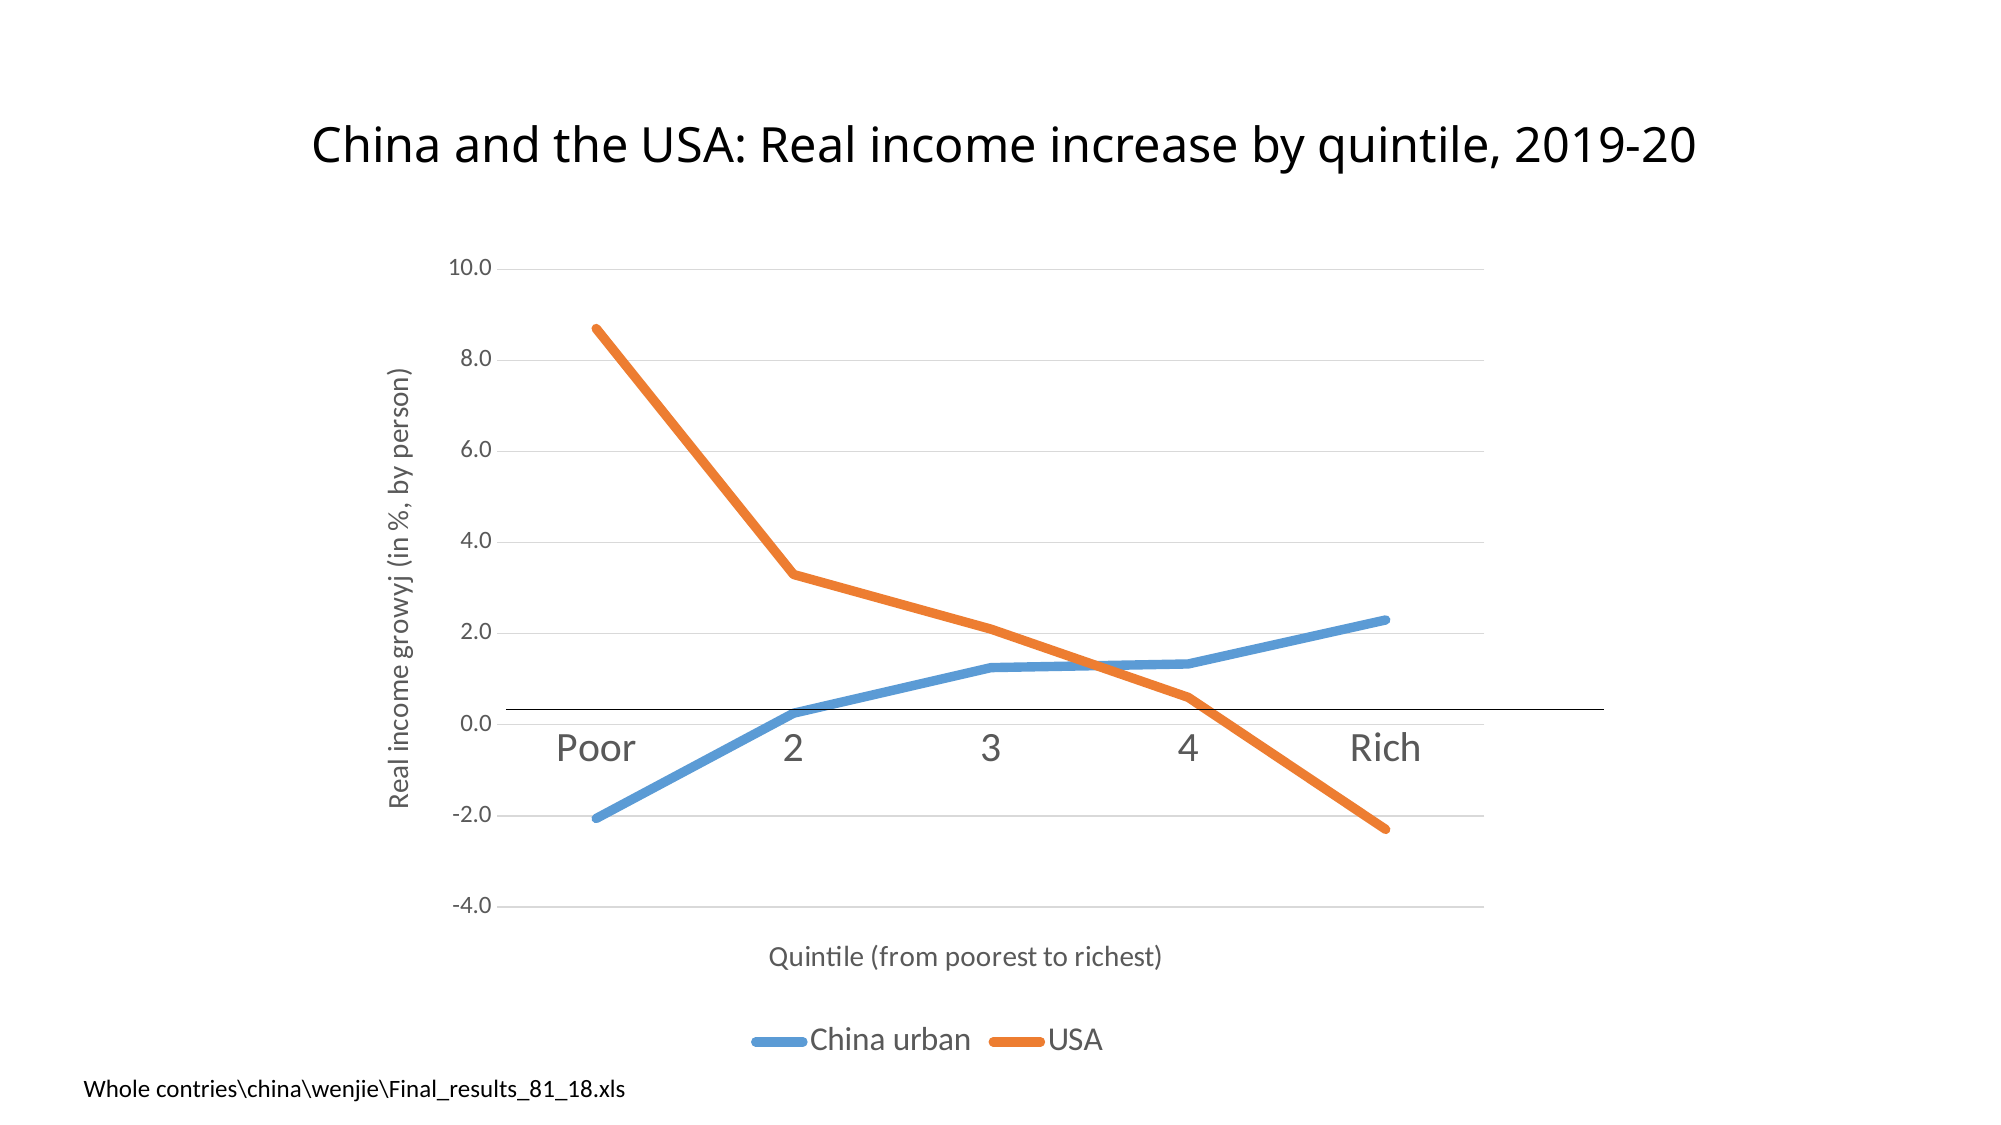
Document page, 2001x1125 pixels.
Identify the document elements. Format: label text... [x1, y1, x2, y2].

chart [350, 240, 1508, 1066]
title China and the USA: Real income increase by quintile, 2019-20 [137, 59, 1872, 241]
text_box Whole contries\china\wenjie\Final_results_81_18.xls [68, 1065, 1003, 1110]
